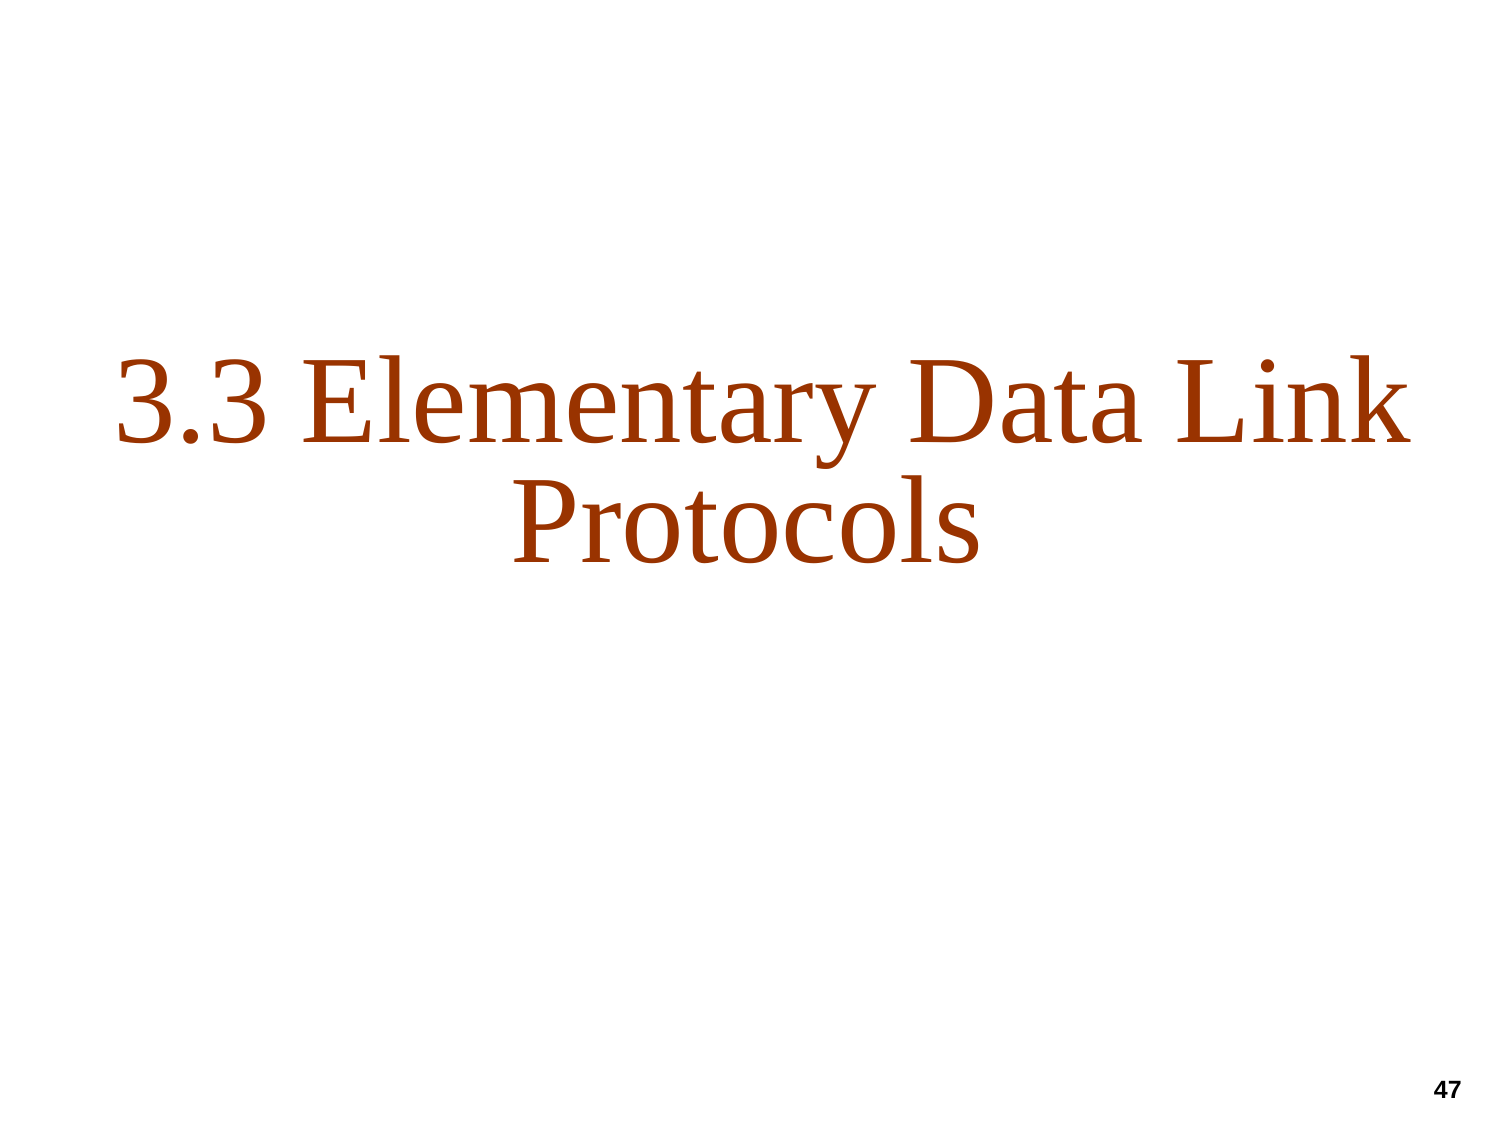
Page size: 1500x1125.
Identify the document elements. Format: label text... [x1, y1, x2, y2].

subtitle 3.3 Elementary Data Link Protocols [59, 339, 1467, 816]
